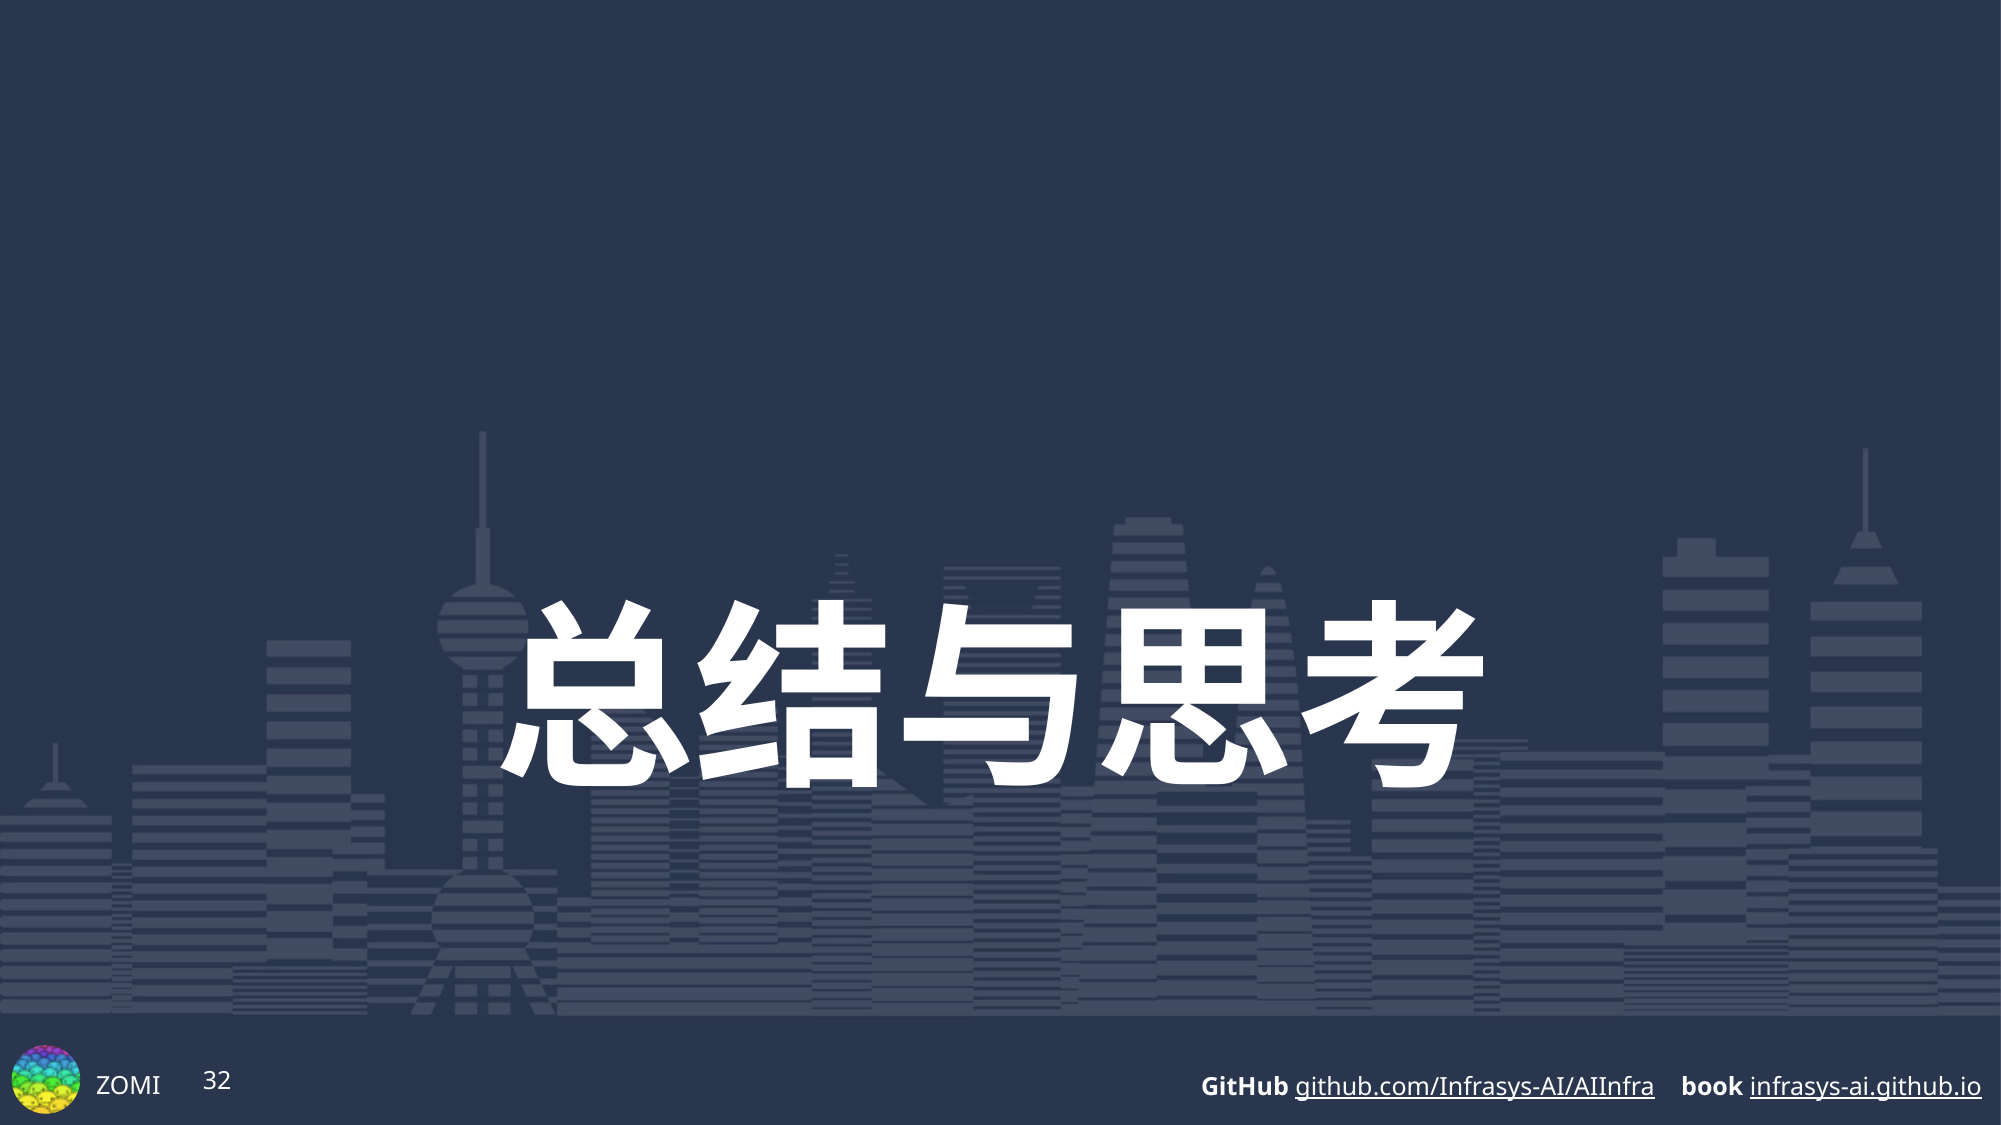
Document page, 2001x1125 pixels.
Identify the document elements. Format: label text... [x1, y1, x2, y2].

list 总结与思考 [79, 394, 1910, 986]
picture [0, 0, 2001, 1125]
